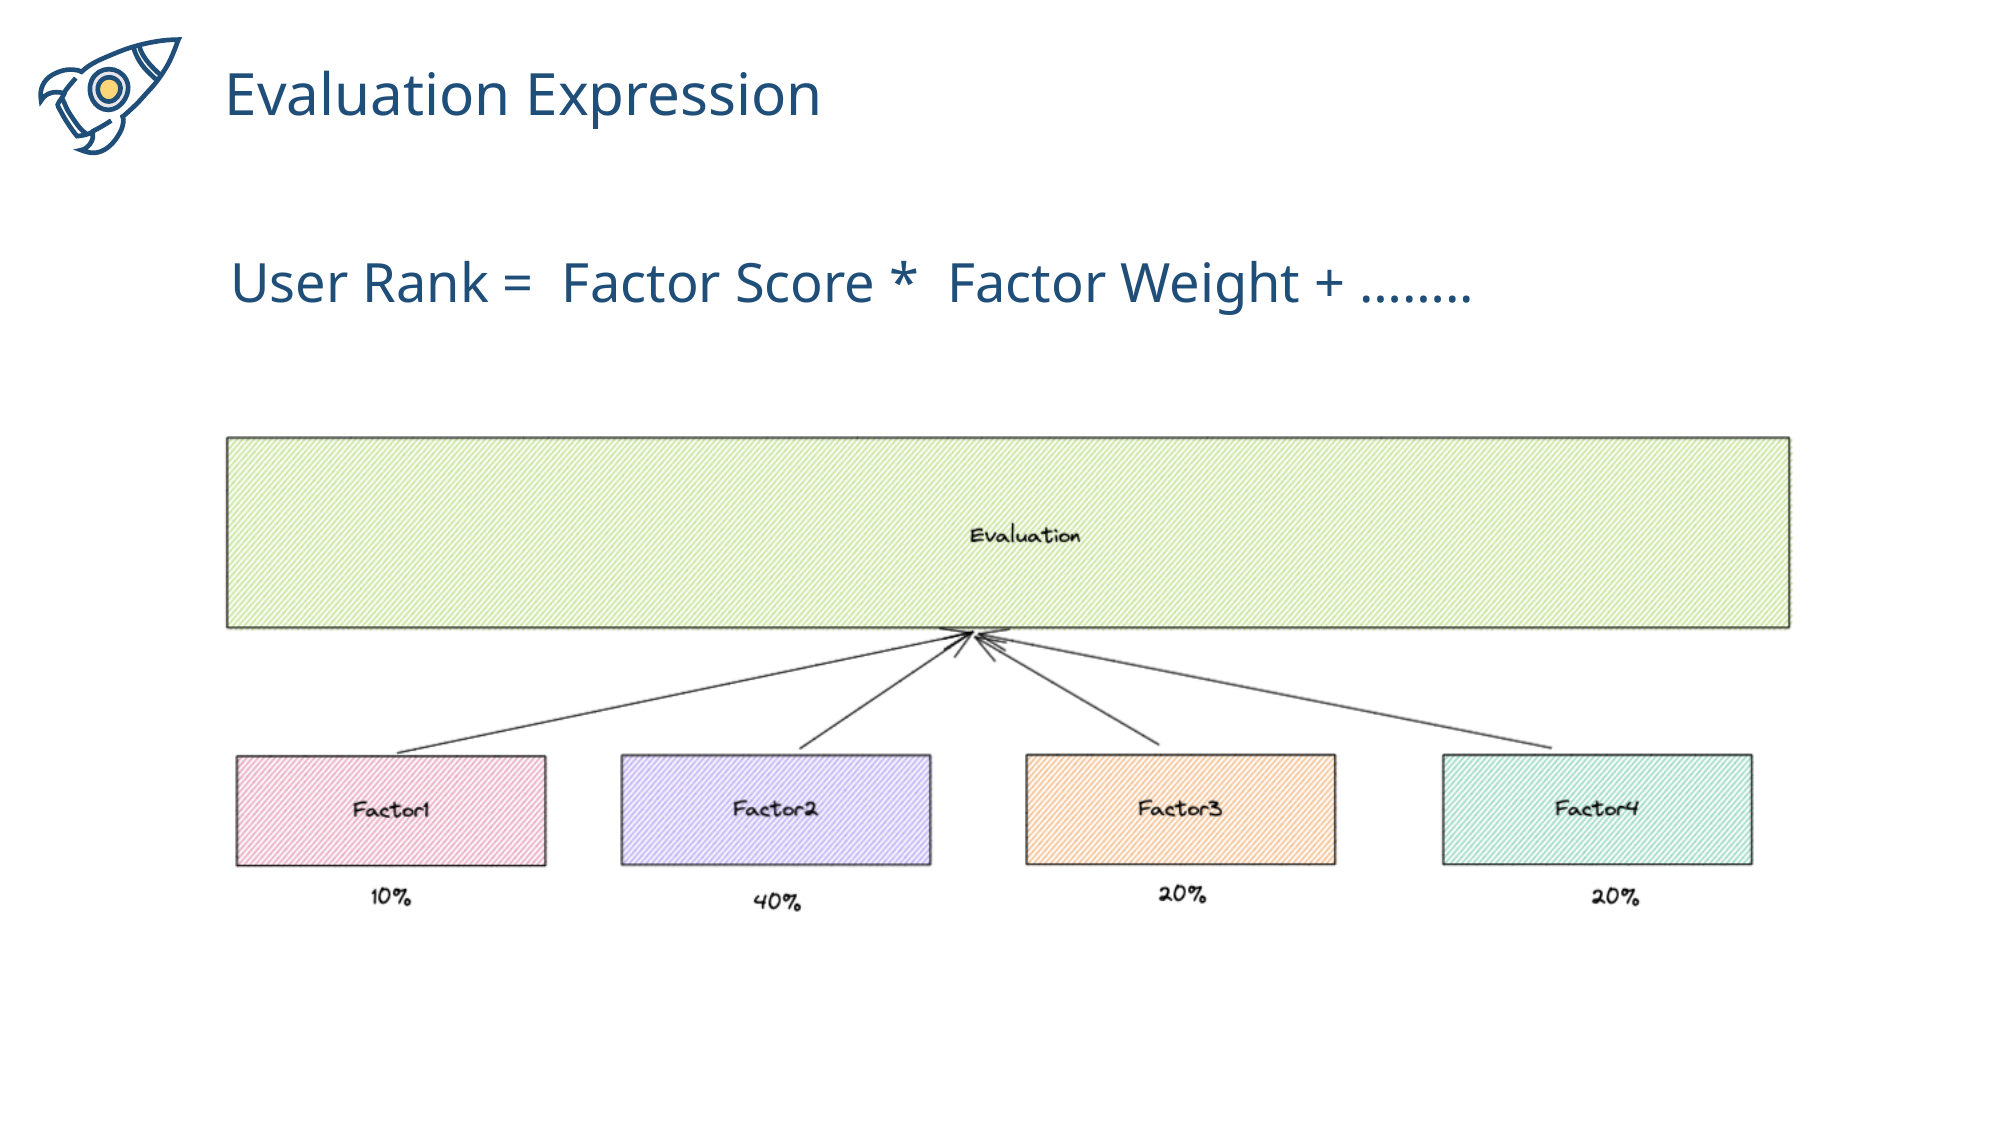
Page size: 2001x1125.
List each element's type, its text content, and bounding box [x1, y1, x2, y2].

text_box User Rank = Factor Score * Factor Weight + …….. [222, 208, 1778, 321]
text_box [25, 0, 179, 169]
text_box Evaluation Expression [217, 49, 1186, 135]
picture [158, 348, 1842, 956]
